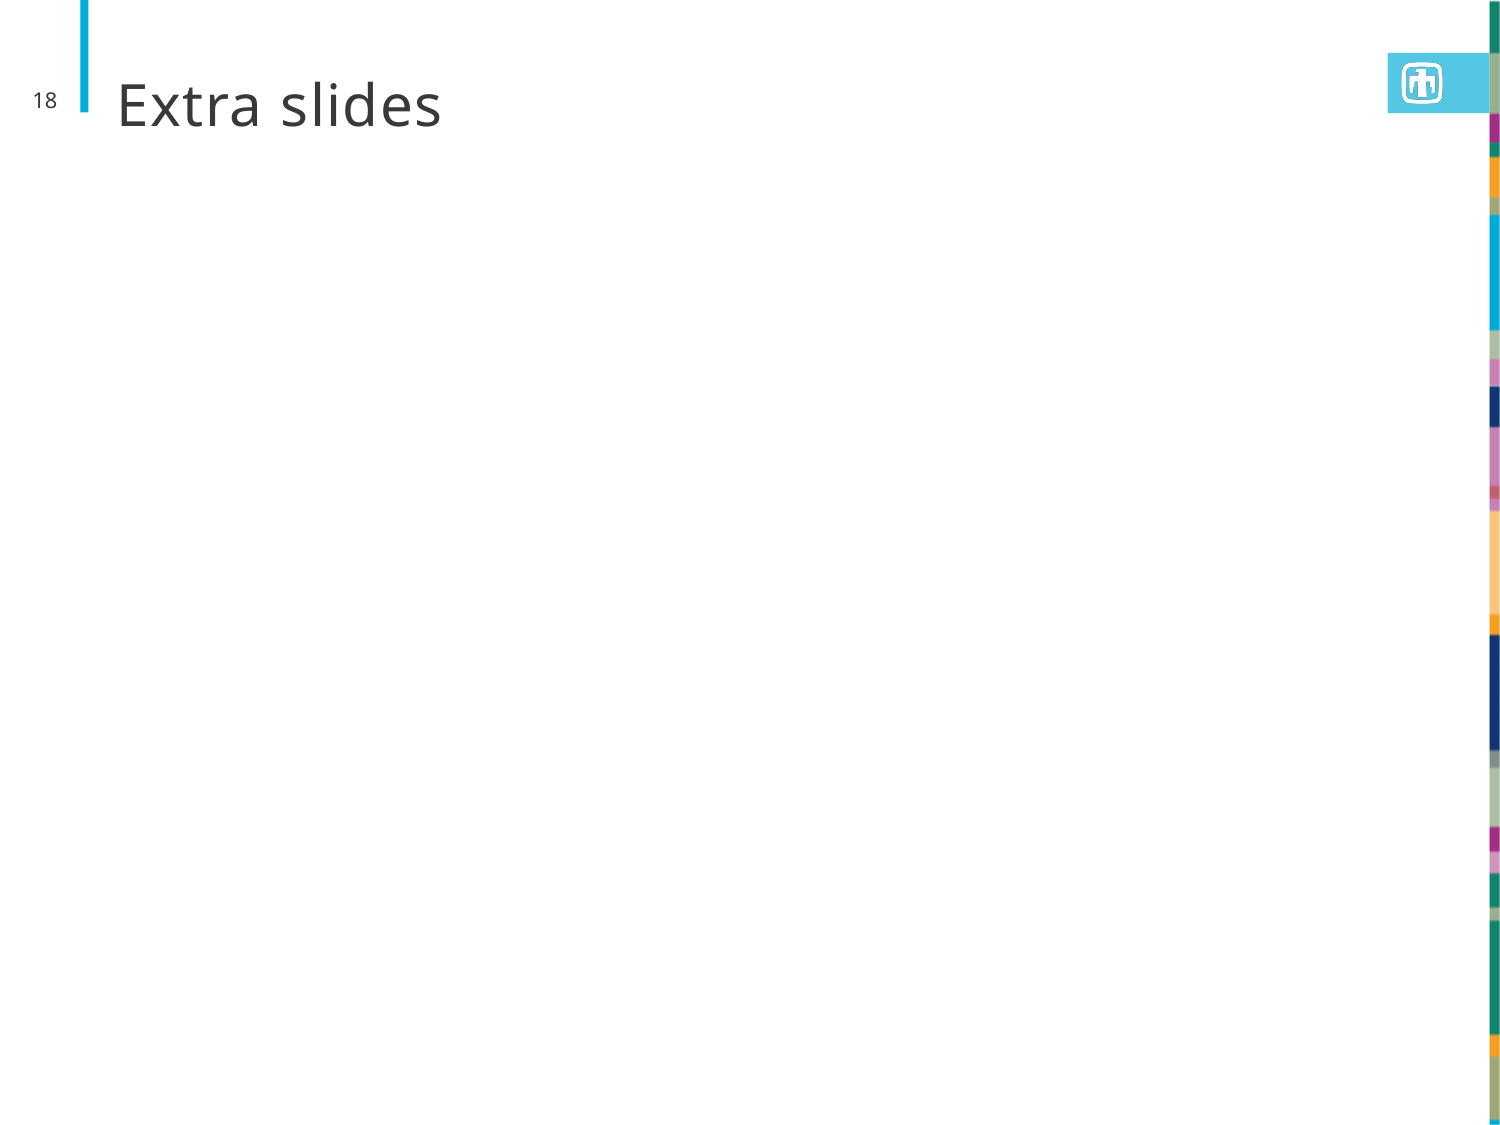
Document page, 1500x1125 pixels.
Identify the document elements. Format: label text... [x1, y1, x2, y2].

picture [1490, 1, 1499, 215]
title Extra slides [101, 71, 1339, 166]
slide_number 18 [12, 71, 73, 132]
picture [1490, 330, 1499, 1120]
picture [1401, 62, 1444, 104]
